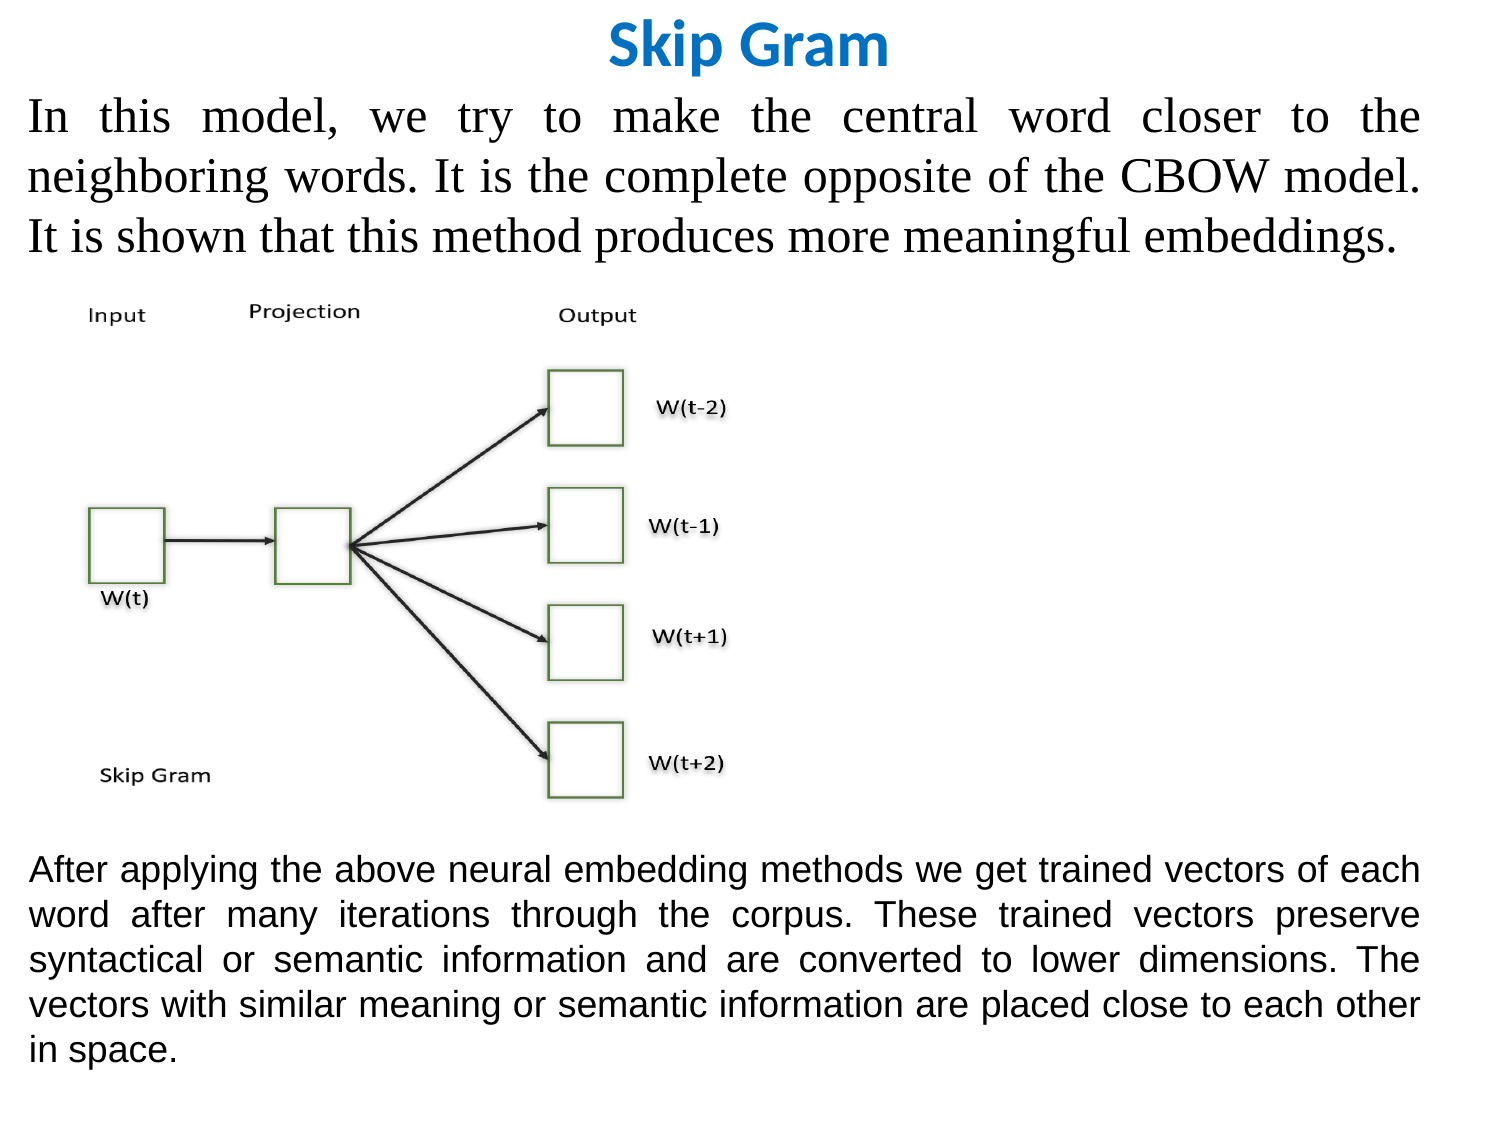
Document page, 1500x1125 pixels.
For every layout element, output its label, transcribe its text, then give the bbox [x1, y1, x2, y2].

title Skip Gram [74, 21, 1426, 58]
picture [74, 292, 757, 806]
list In this model, we try to make the central word closer to the neighboring words. It is the complete opposite of the CBOW model. It is shown that this method produces more meaningful embeddings. [12, 74, 1438, 1023]
text_box After applying the above neural embedding methods we get trained vectors of each word after many iterations through the corpus. These trained vectors preserve syntactical or semantic information and are converted to lower dimensions. The vectors with similar meaning or semantic information are placed close to each other in space. [14, 837, 1436, 1078]
